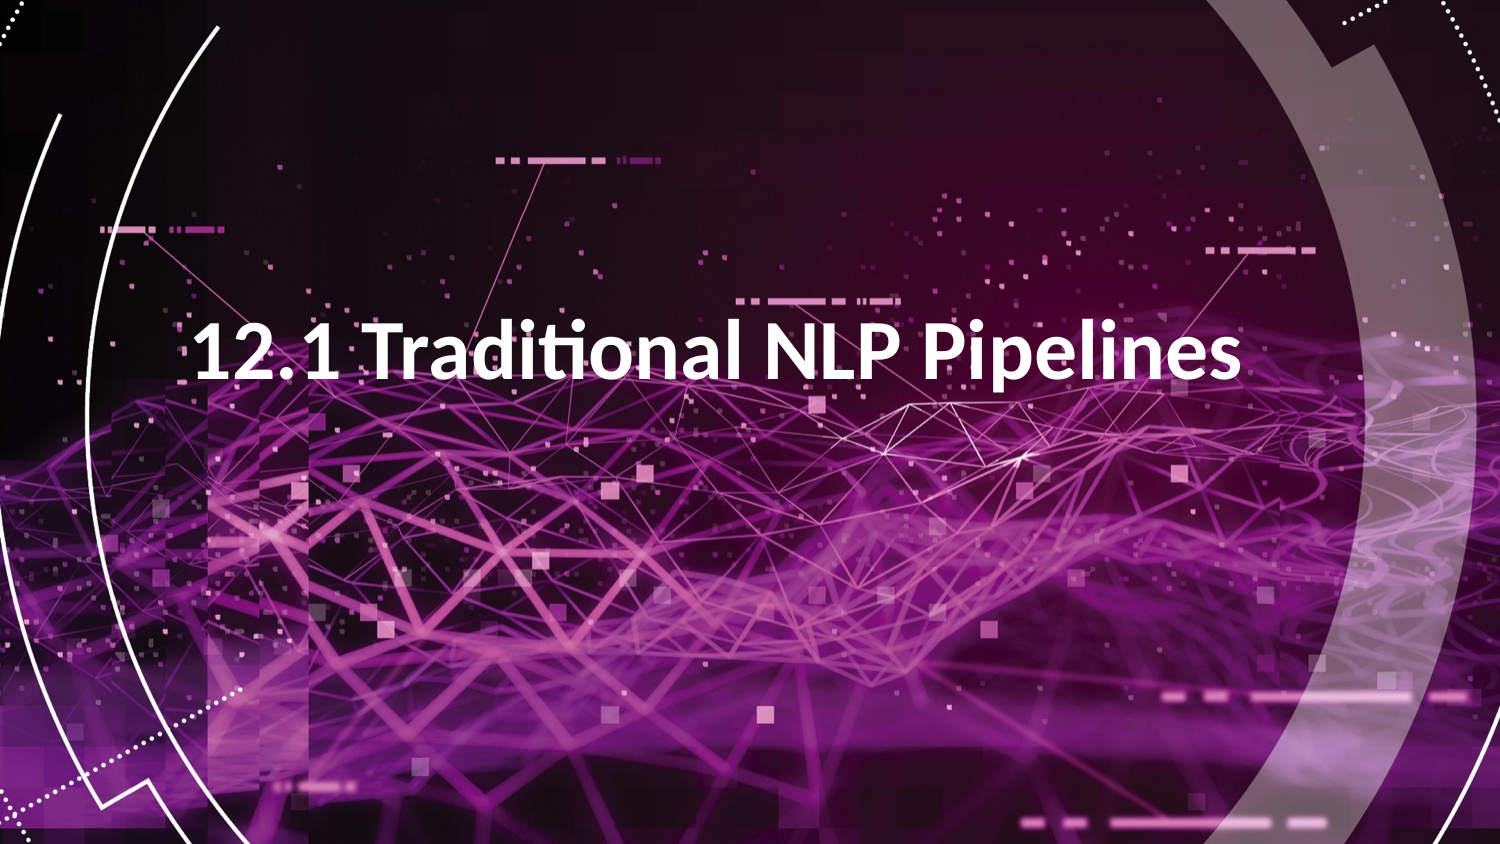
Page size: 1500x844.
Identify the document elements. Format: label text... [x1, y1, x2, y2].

picture [0, 0, 1500, 844]
list 12.1 Traditional NLP Pipelines [174, 285, 1384, 482]
